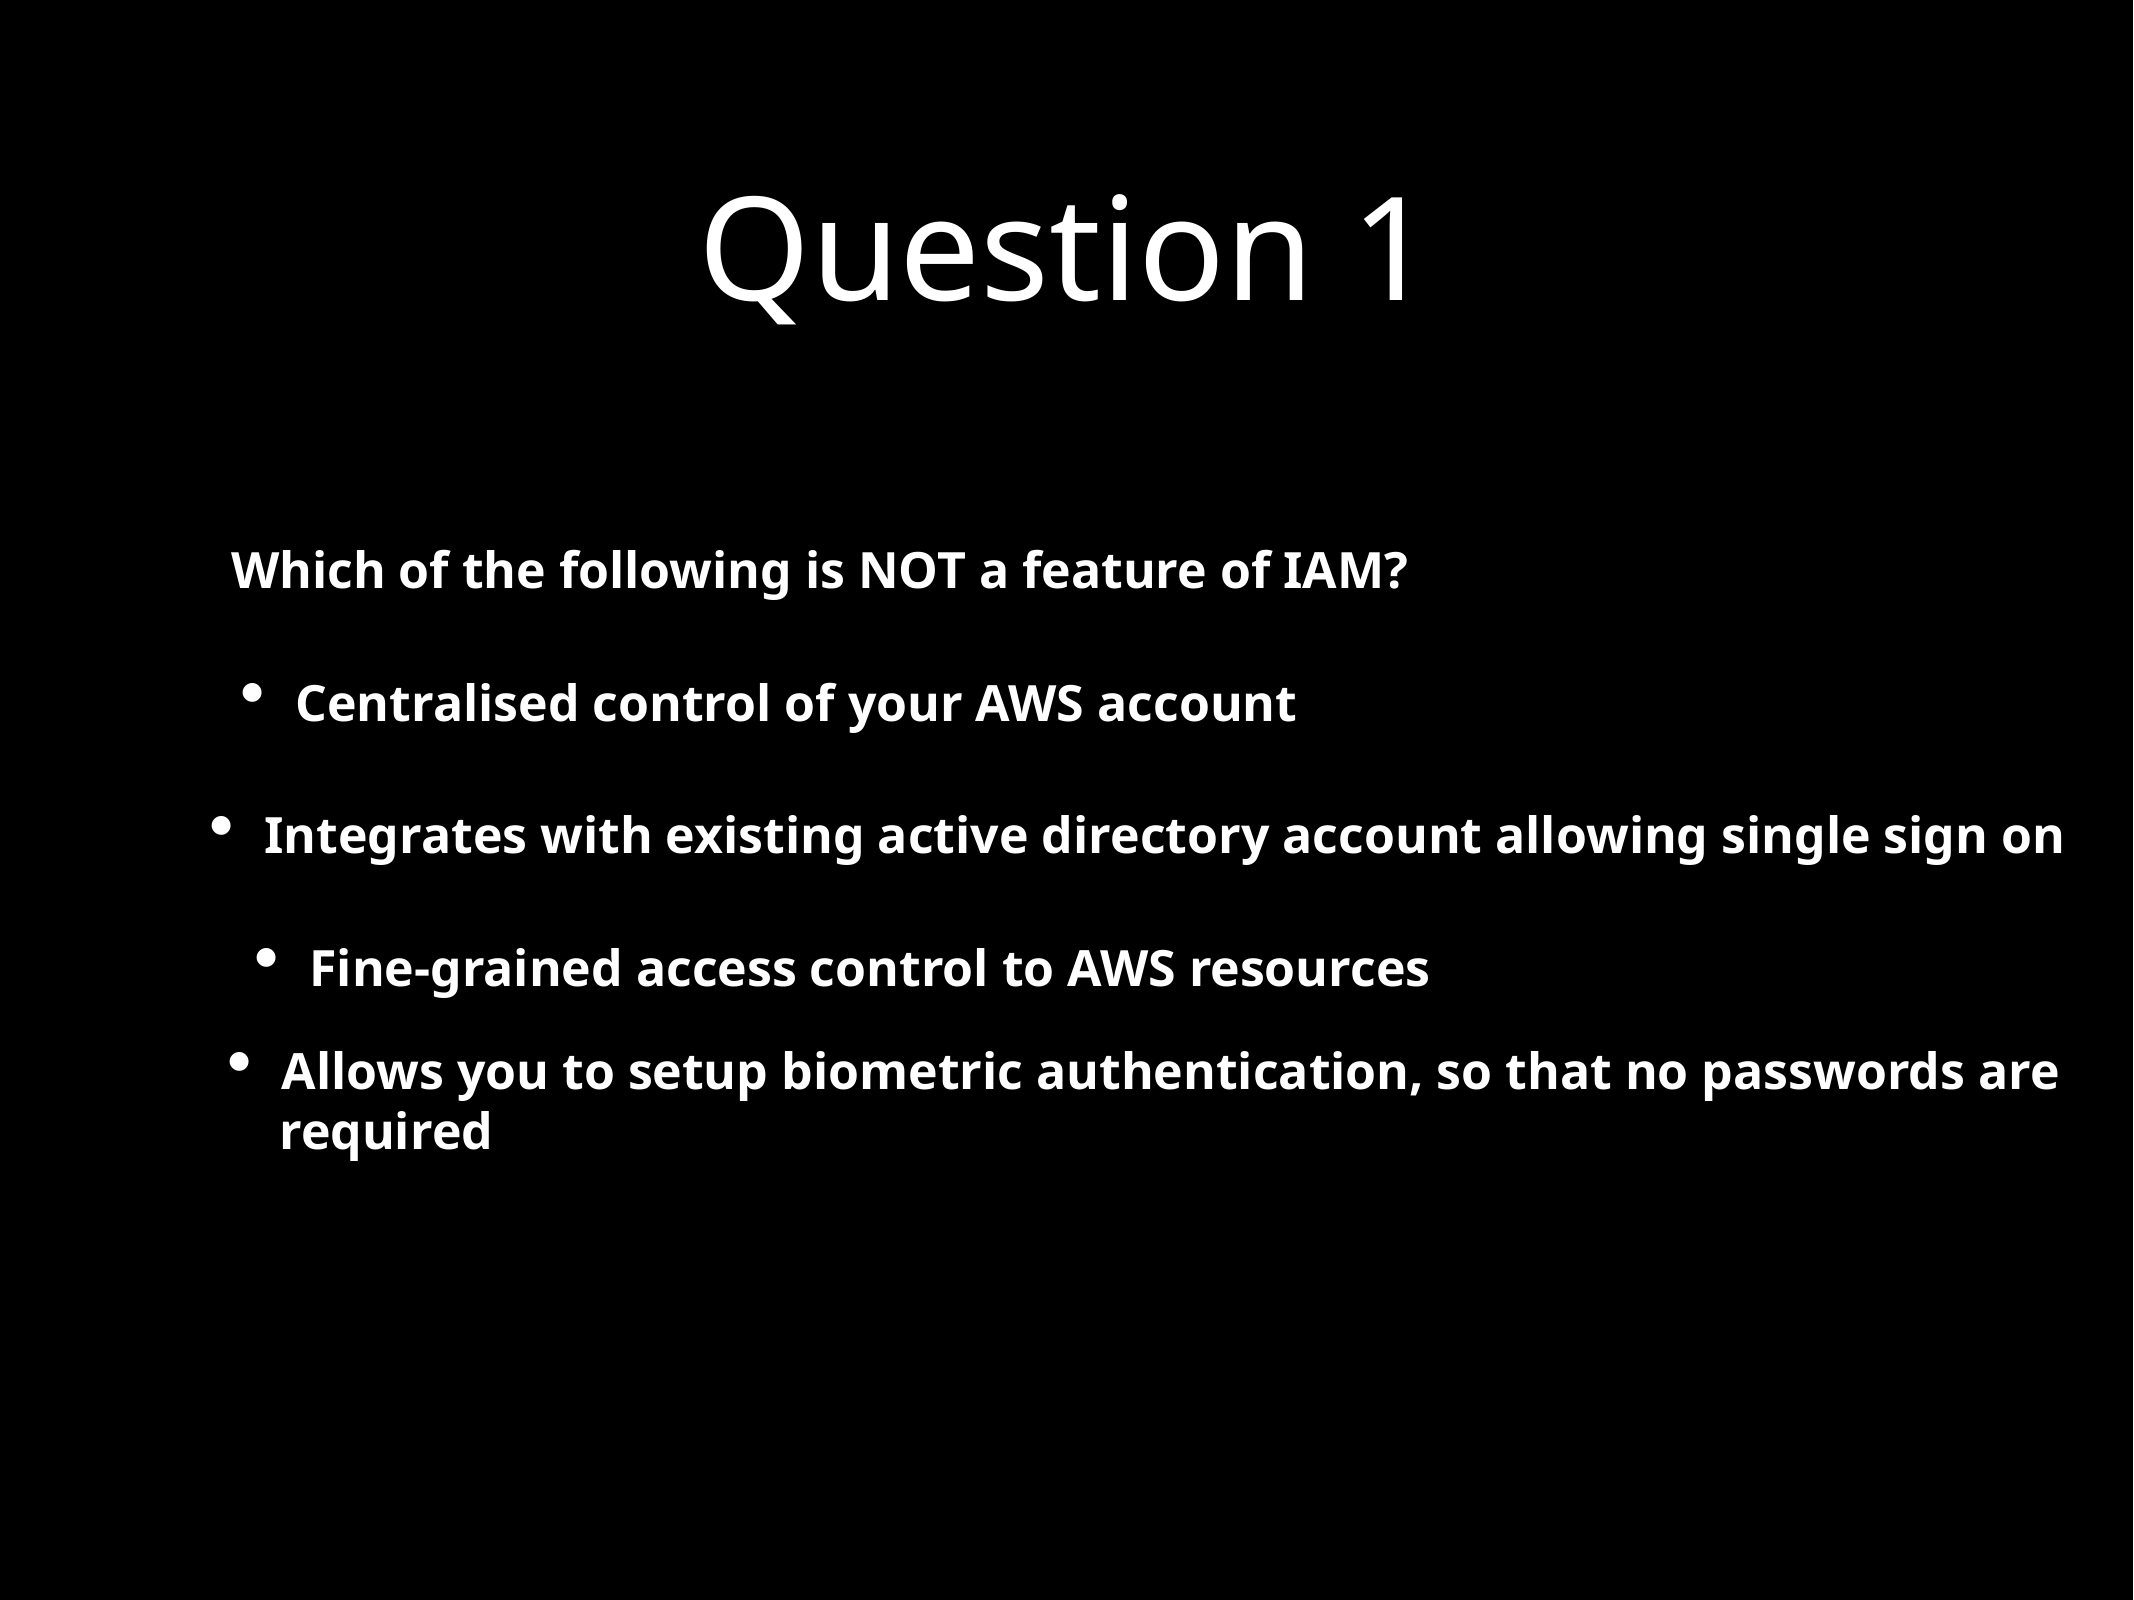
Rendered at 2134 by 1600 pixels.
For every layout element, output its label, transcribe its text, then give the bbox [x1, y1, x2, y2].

text_box Allows you to setup biometric authentication, so that no passwords are required [218, 1031, 2069, 1169]
title Question 1 [207, 0, 1926, 338]
text_box Centralised control of your AWS account [232, 662, 1306, 740]
text_box Fine-grained access control to AWS resources [246, 927, 1440, 1005]
text_box Integrates with existing active directory account allowing single sign on [201, 795, 2075, 872]
text_box Which of the following is NOT a feature of IAM? [222, 530, 1418, 607]
